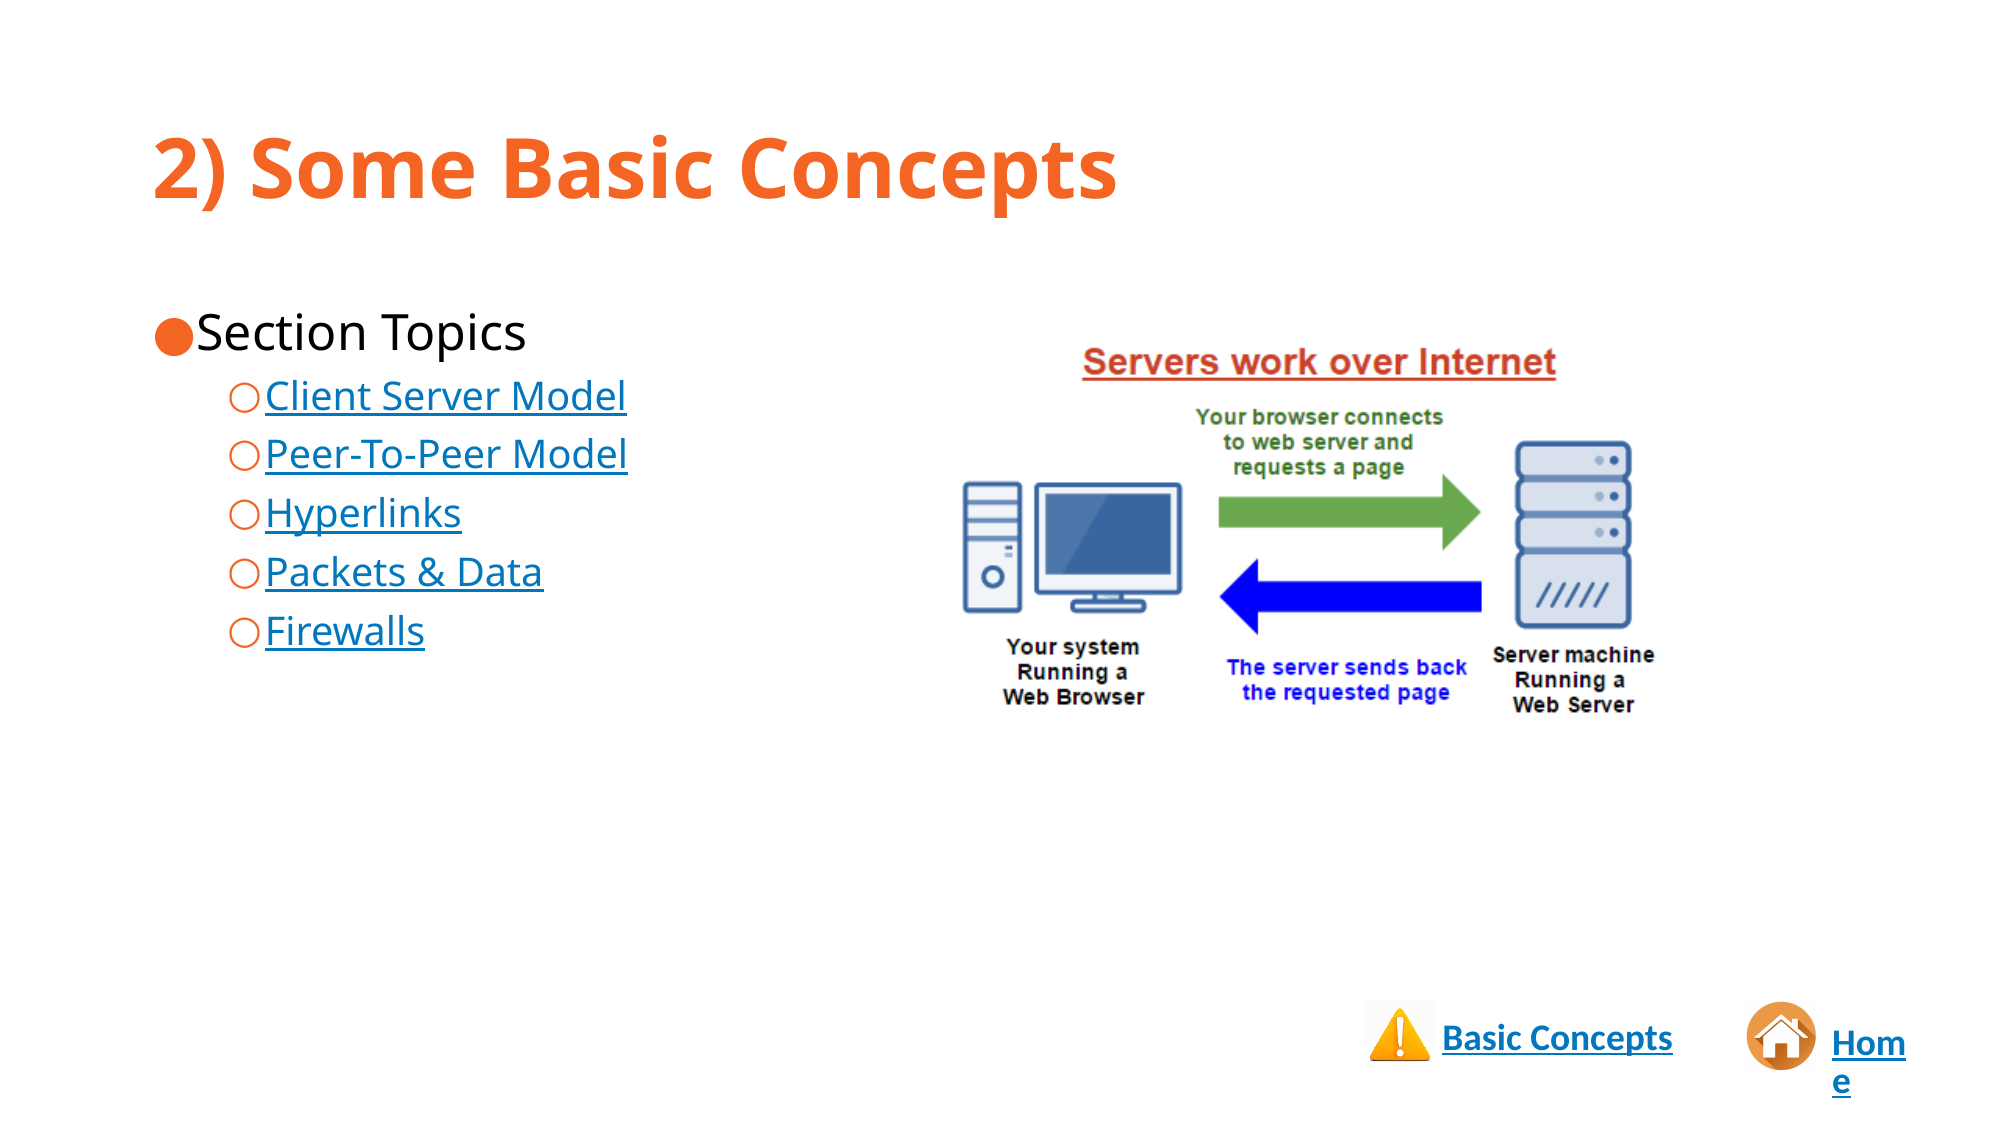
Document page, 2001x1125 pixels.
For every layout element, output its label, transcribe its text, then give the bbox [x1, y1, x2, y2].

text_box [1745, 999, 1941, 1072]
title 2) Some Basic Concepts [137, 63, 1863, 281]
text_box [1363, 1000, 1691, 1071]
list Section Topics Client Server Model Peer-To-Peer Model Hyperlinks Packets & Data Firewalls [137, 299, 1863, 1014]
picture [936, 341, 1691, 759]
